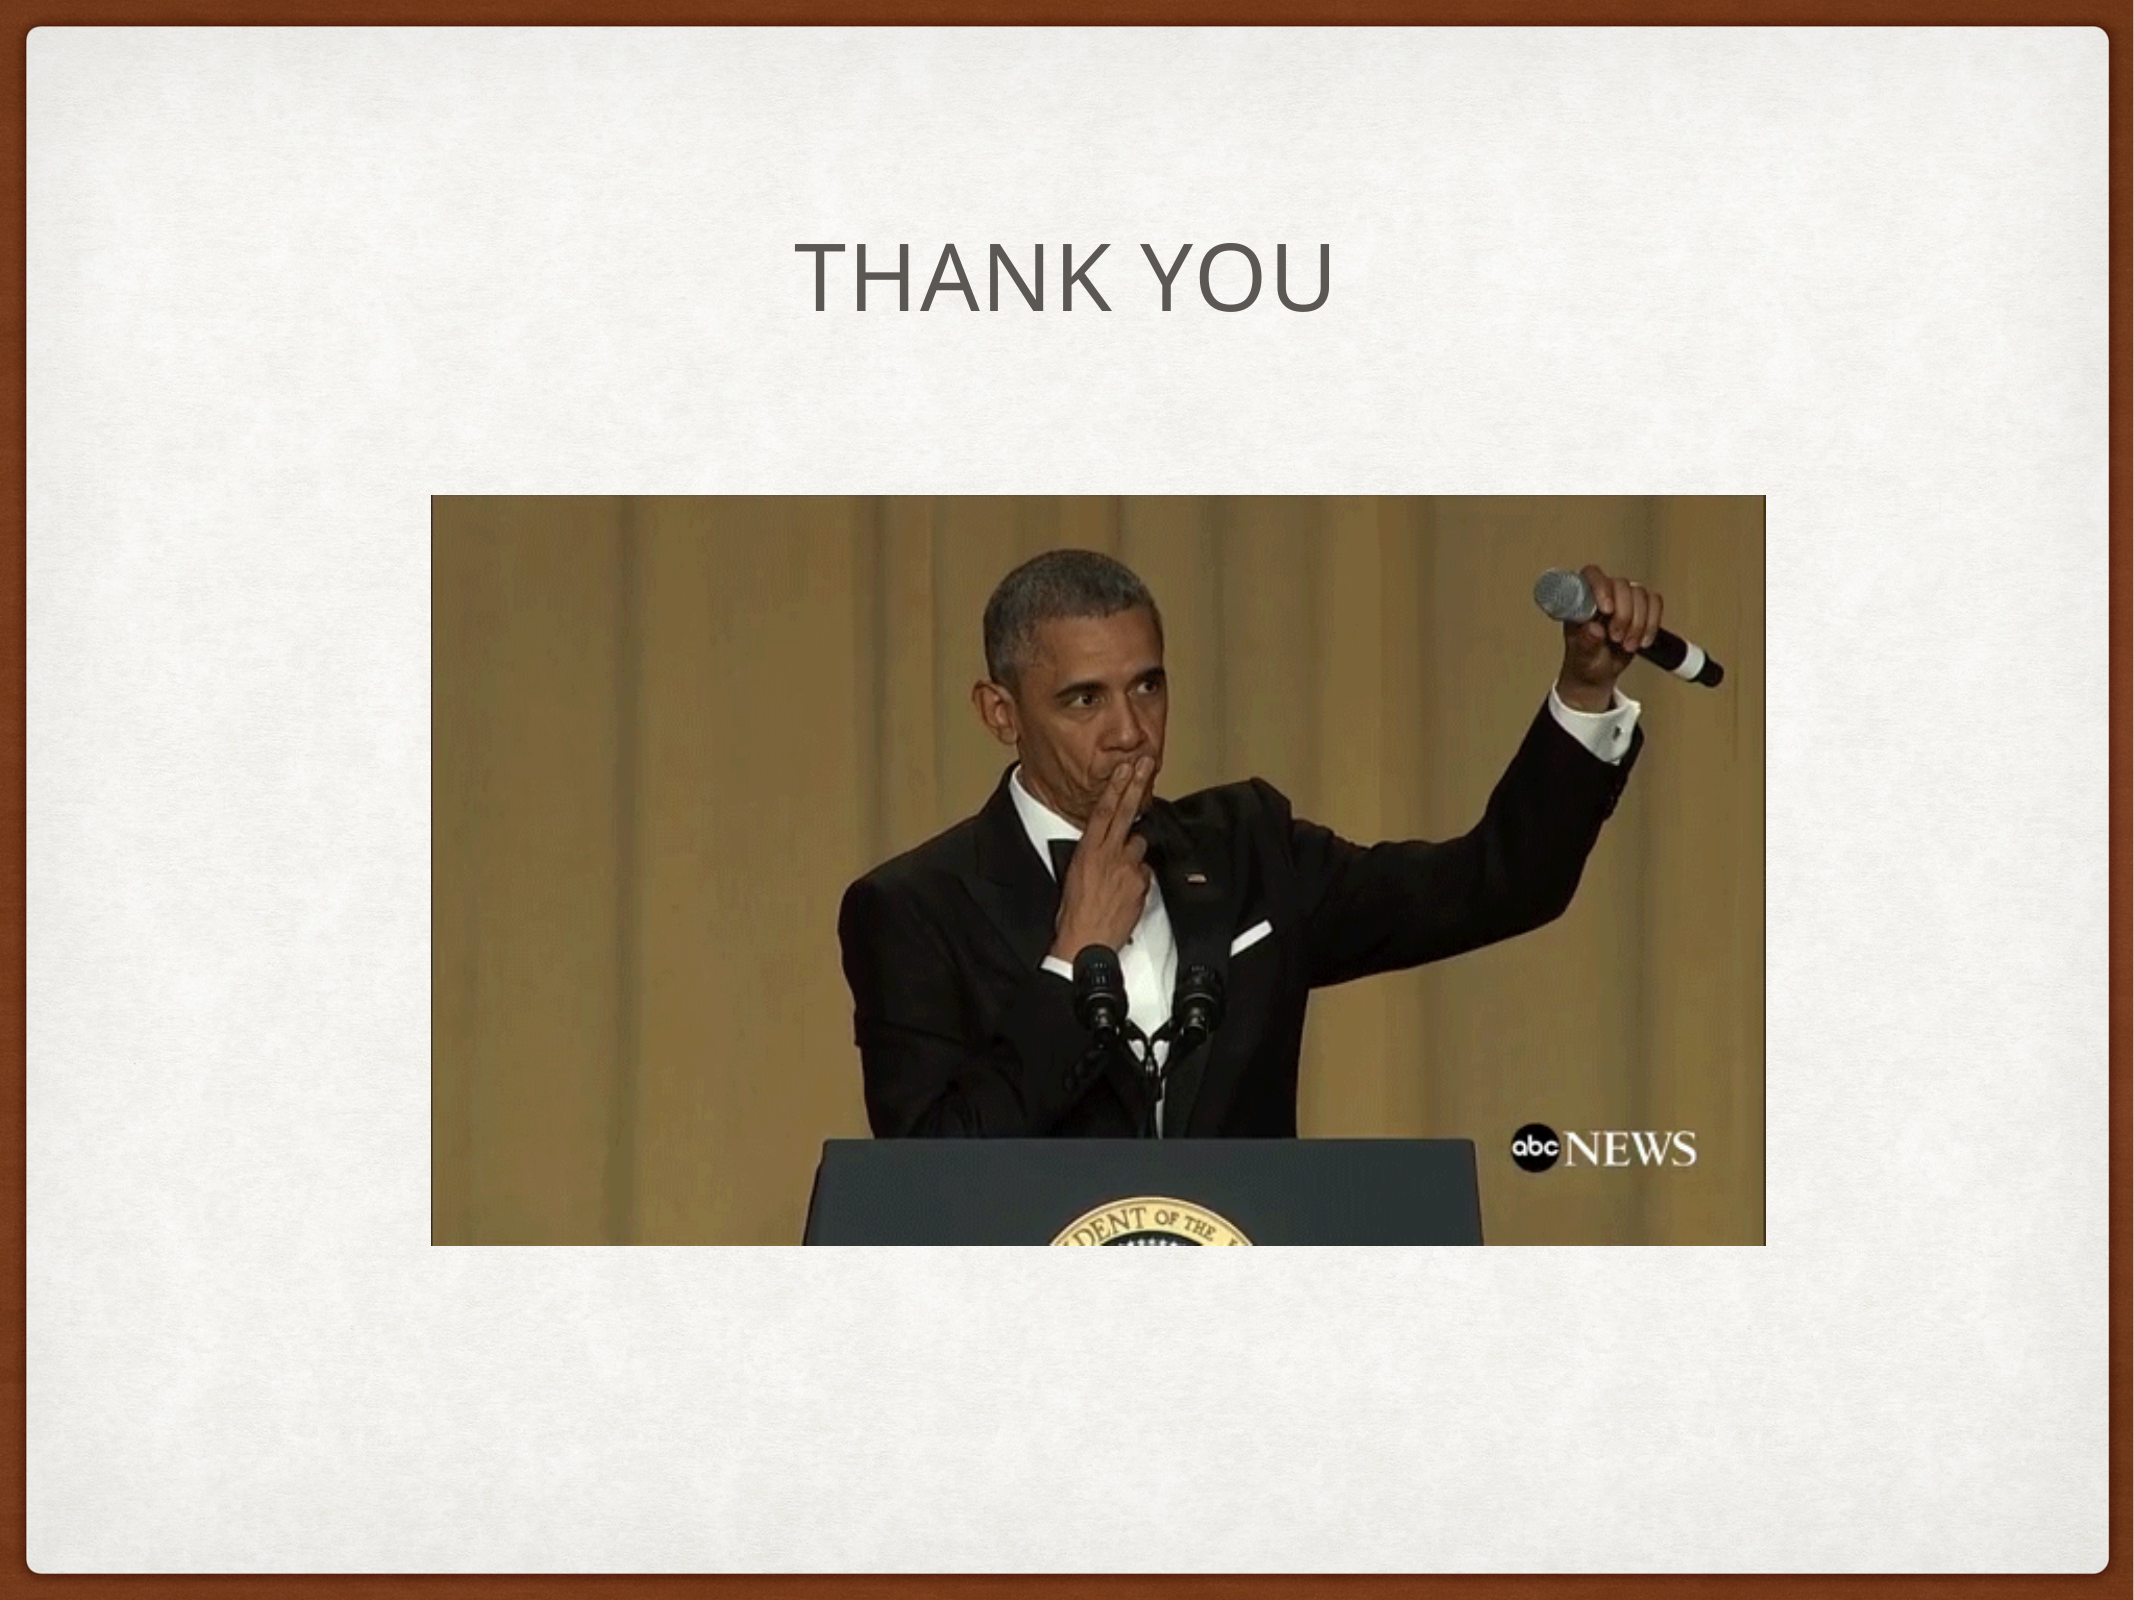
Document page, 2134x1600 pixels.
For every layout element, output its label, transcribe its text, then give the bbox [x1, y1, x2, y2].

title Thank you [109, 208, 2024, 333]
picture [0, 0, 2134, 1600]
